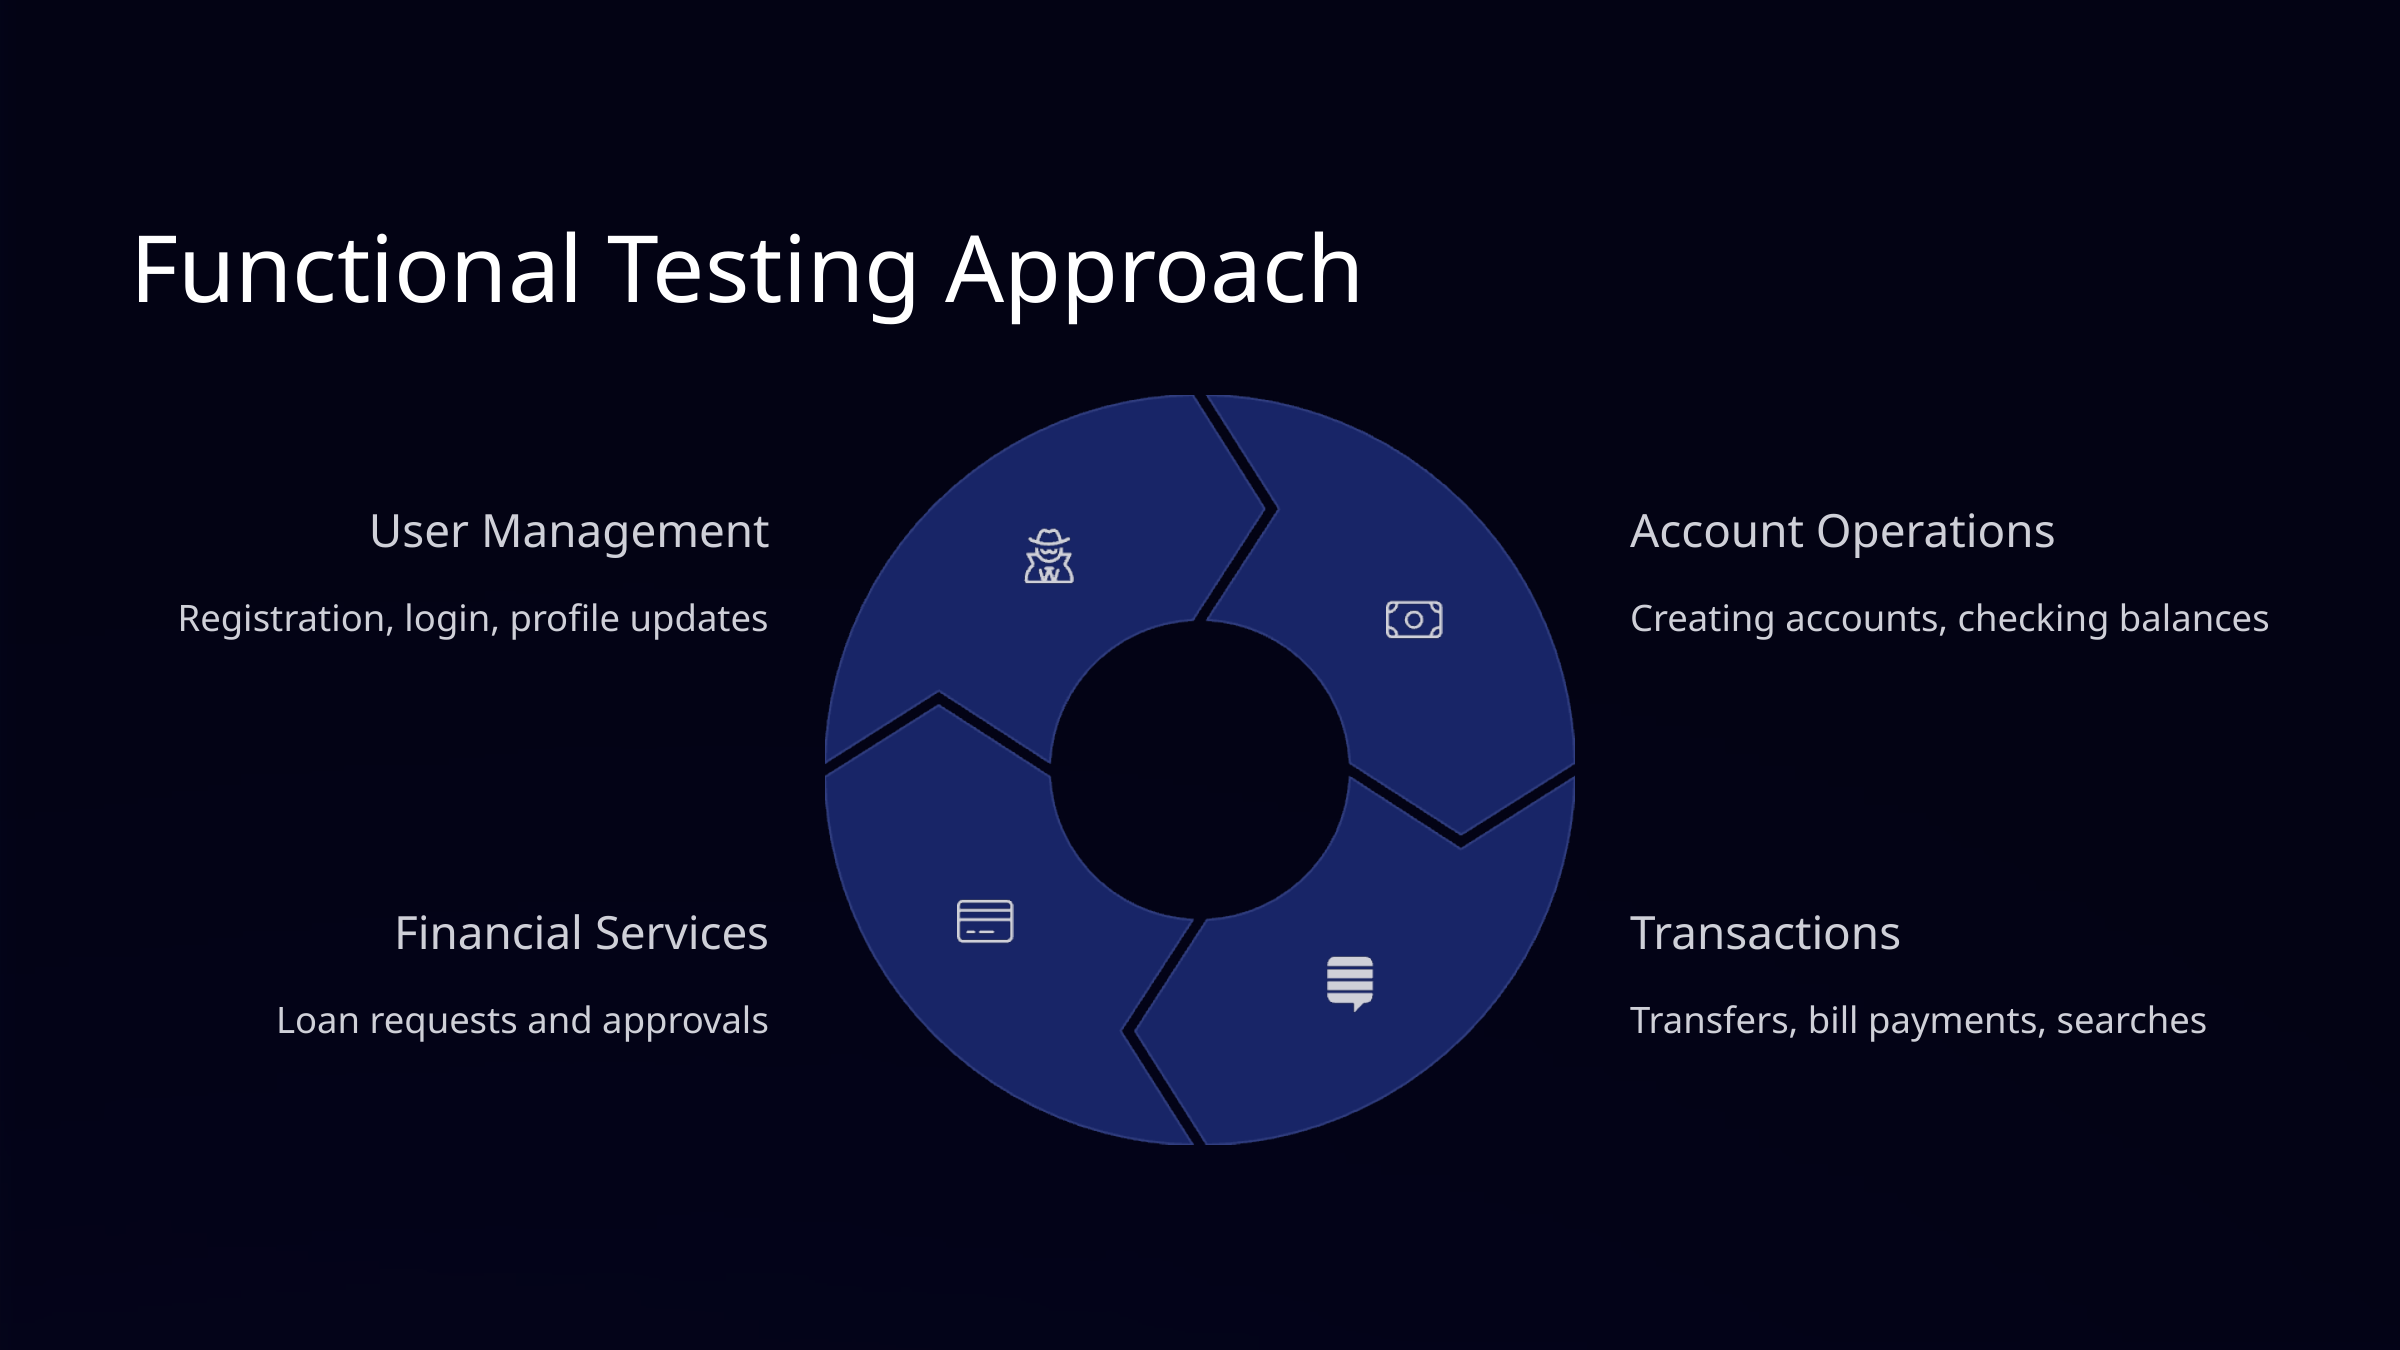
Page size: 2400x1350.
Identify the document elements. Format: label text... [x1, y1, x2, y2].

text_box Registration, login, profile updates [130, 579, 770, 640]
text_box Account Operations [1630, 499, 2096, 558]
text_box Financial Services [304, 901, 770, 960]
picture [0, 0, 2400, 1350]
text_box Loan requests and approvals [130, 981, 770, 1042]
text_box Transfers, bill payments, searches [1630, 981, 2270, 1042]
text_box User Management [304, 499, 770, 558]
text_box Functional Testing Approach [130, 205, 1319, 322]
text_box Creating accounts, checking balances [1630, 579, 2270, 640]
text_box Transactions [1630, 901, 2096, 960]
